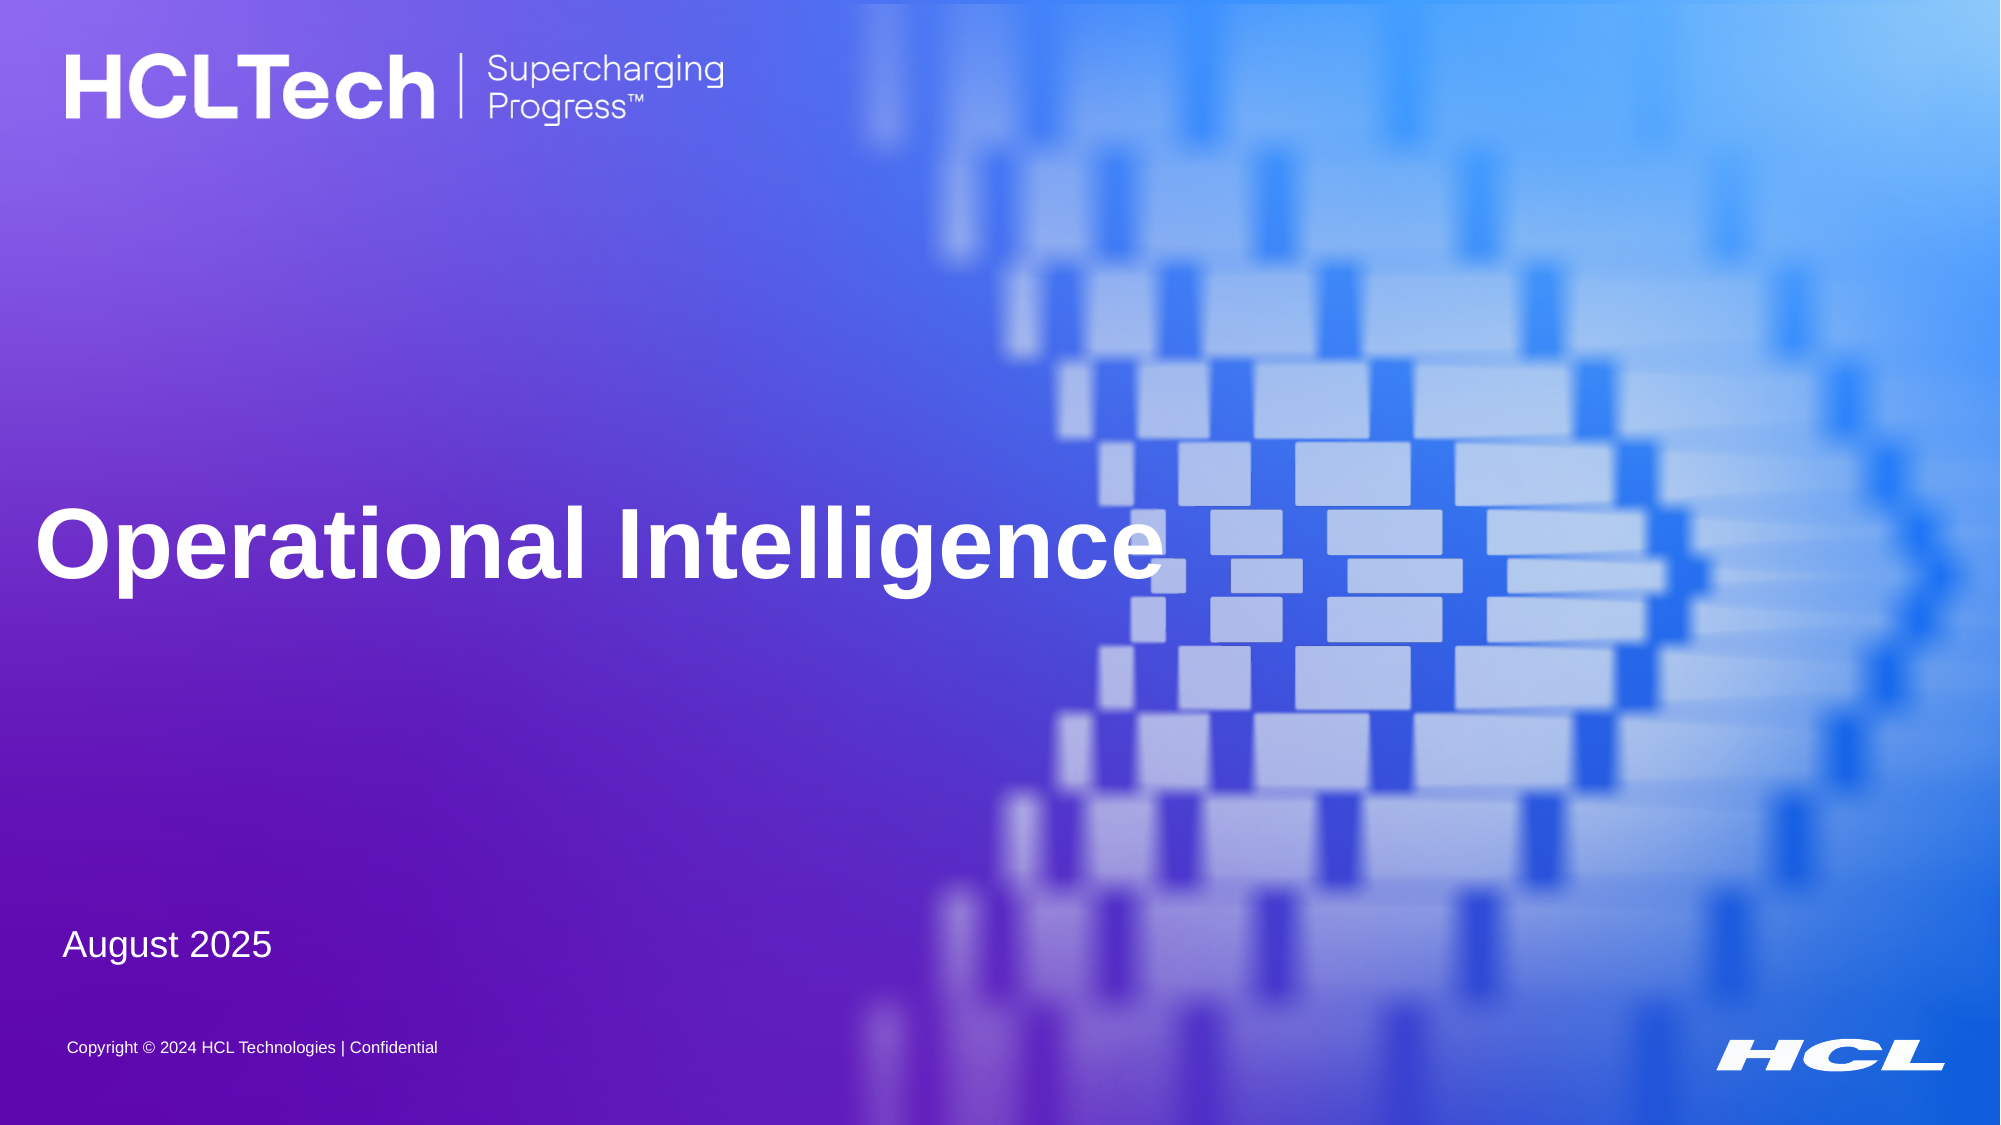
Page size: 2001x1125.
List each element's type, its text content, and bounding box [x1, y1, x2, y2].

list August 2025 [62, 905, 576, 973]
list Operational Intelligence [34, 397, 1345, 728]
picture [0, 0, 2000, 1125]
